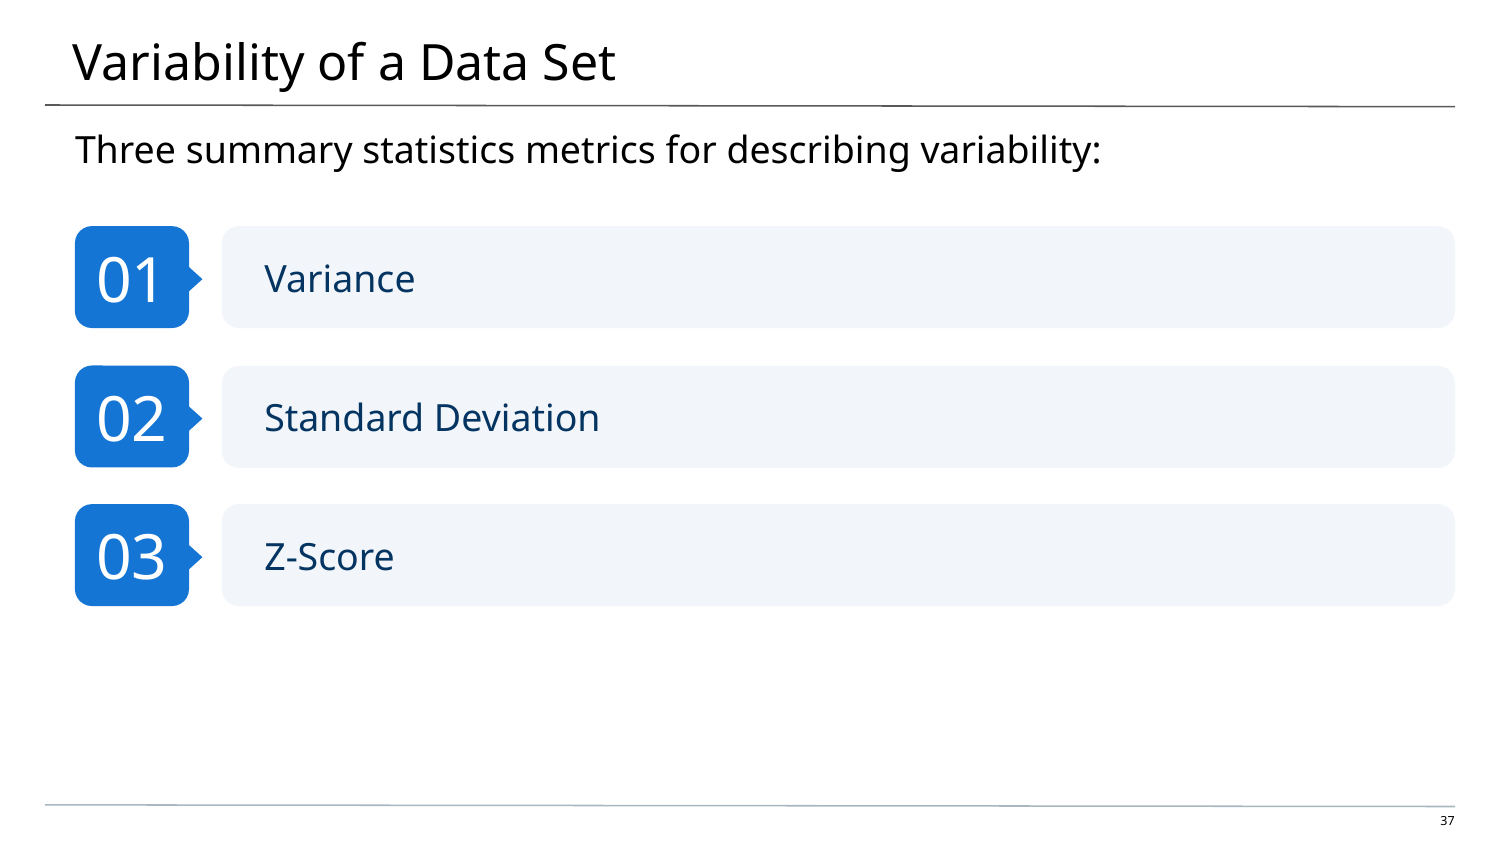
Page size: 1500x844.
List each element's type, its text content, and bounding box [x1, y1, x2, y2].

text_box Variance [221, 226, 1456, 329]
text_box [74, 225, 203, 329]
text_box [74, 365, 203, 468]
subtitle Three summary statistics metrics for describing variability: [0, 110, 1500, 171]
text_box Standard Deviation [221, 365, 1456, 468]
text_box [74, 503, 203, 607]
text_box Z-Score [221, 504, 1456, 607]
title Variability of a Data Set [0, 0, 1500, 88]
